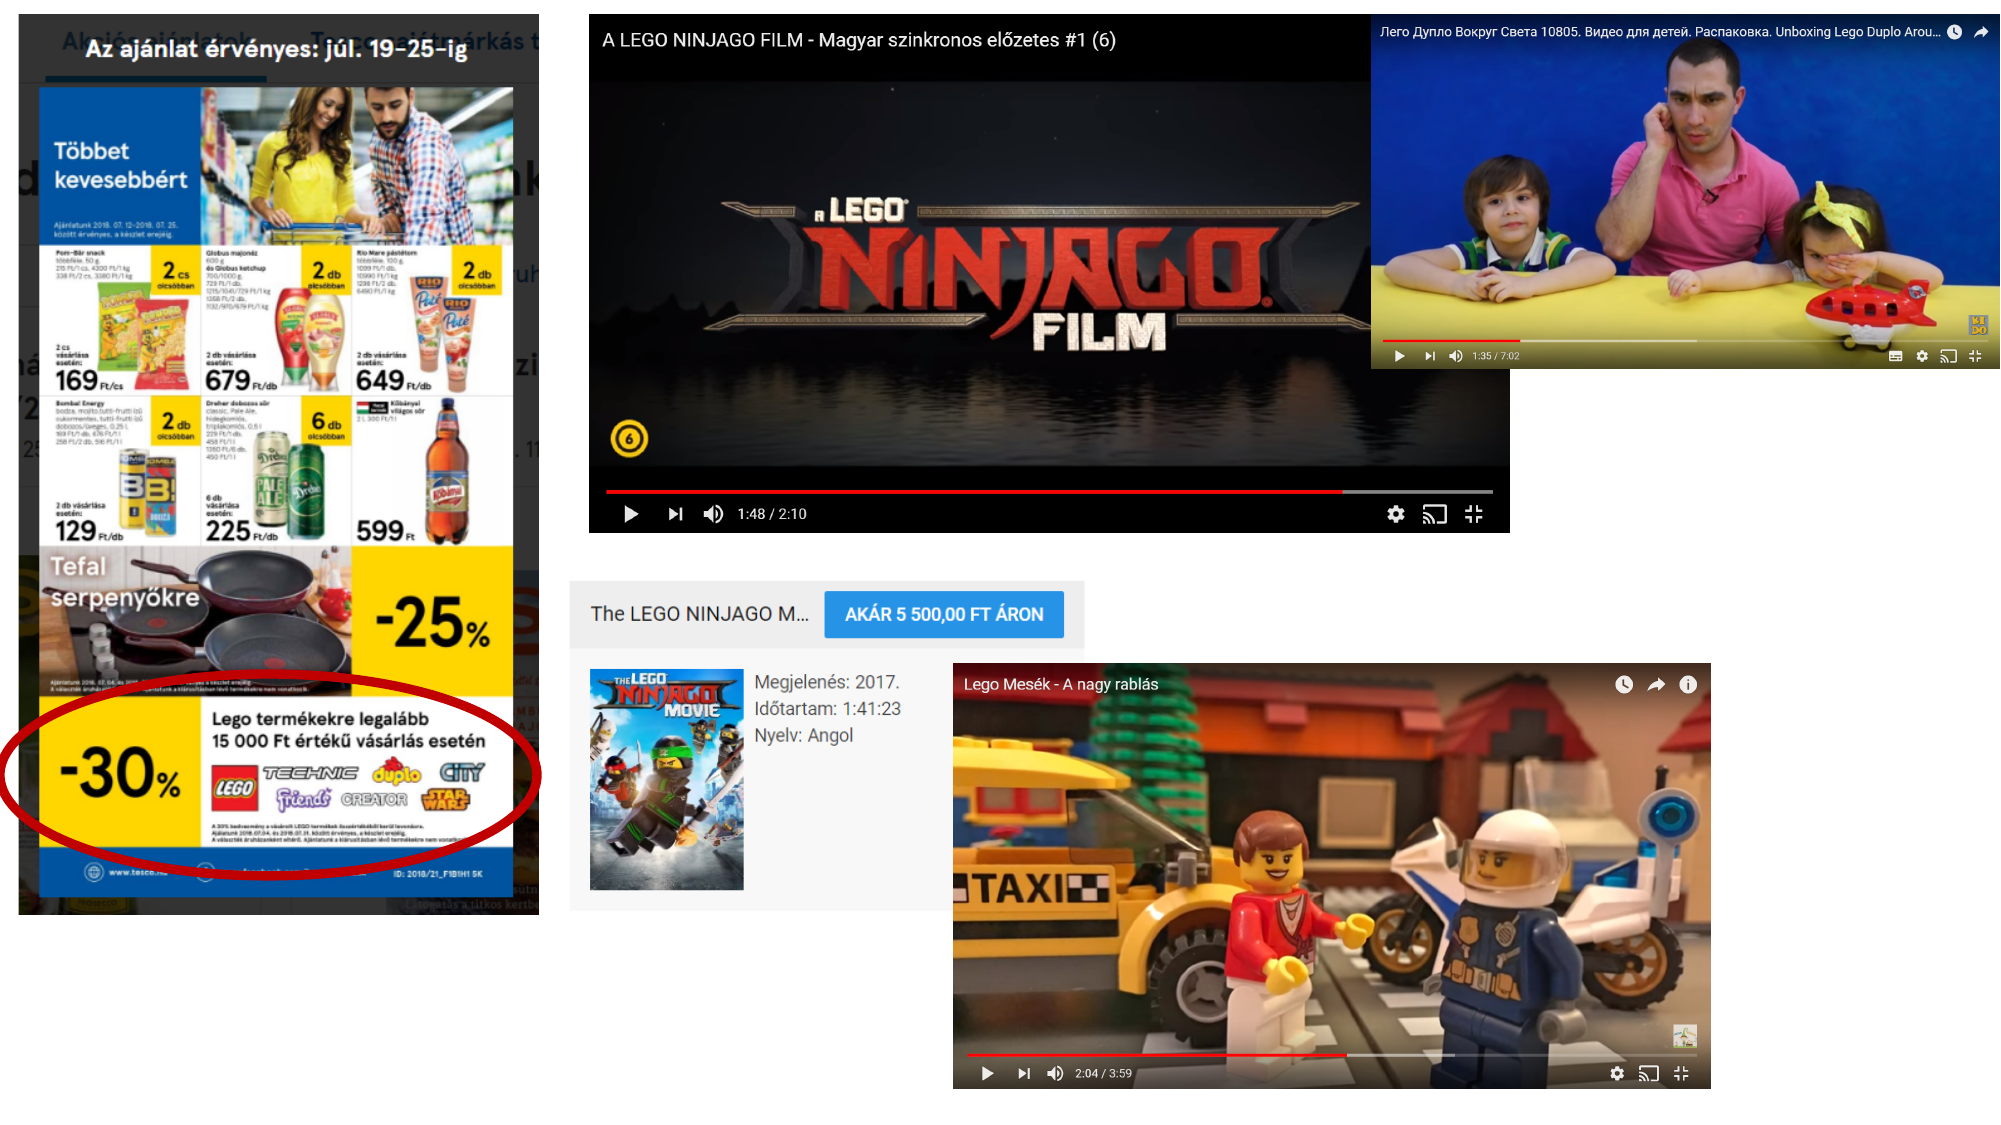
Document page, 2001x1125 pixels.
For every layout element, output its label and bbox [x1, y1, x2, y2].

picture [589, 14, 2000, 533]
picture [18, 14, 540, 915]
text_box [0, 737, 18, 813]
picture [557, 561, 1711, 1089]
